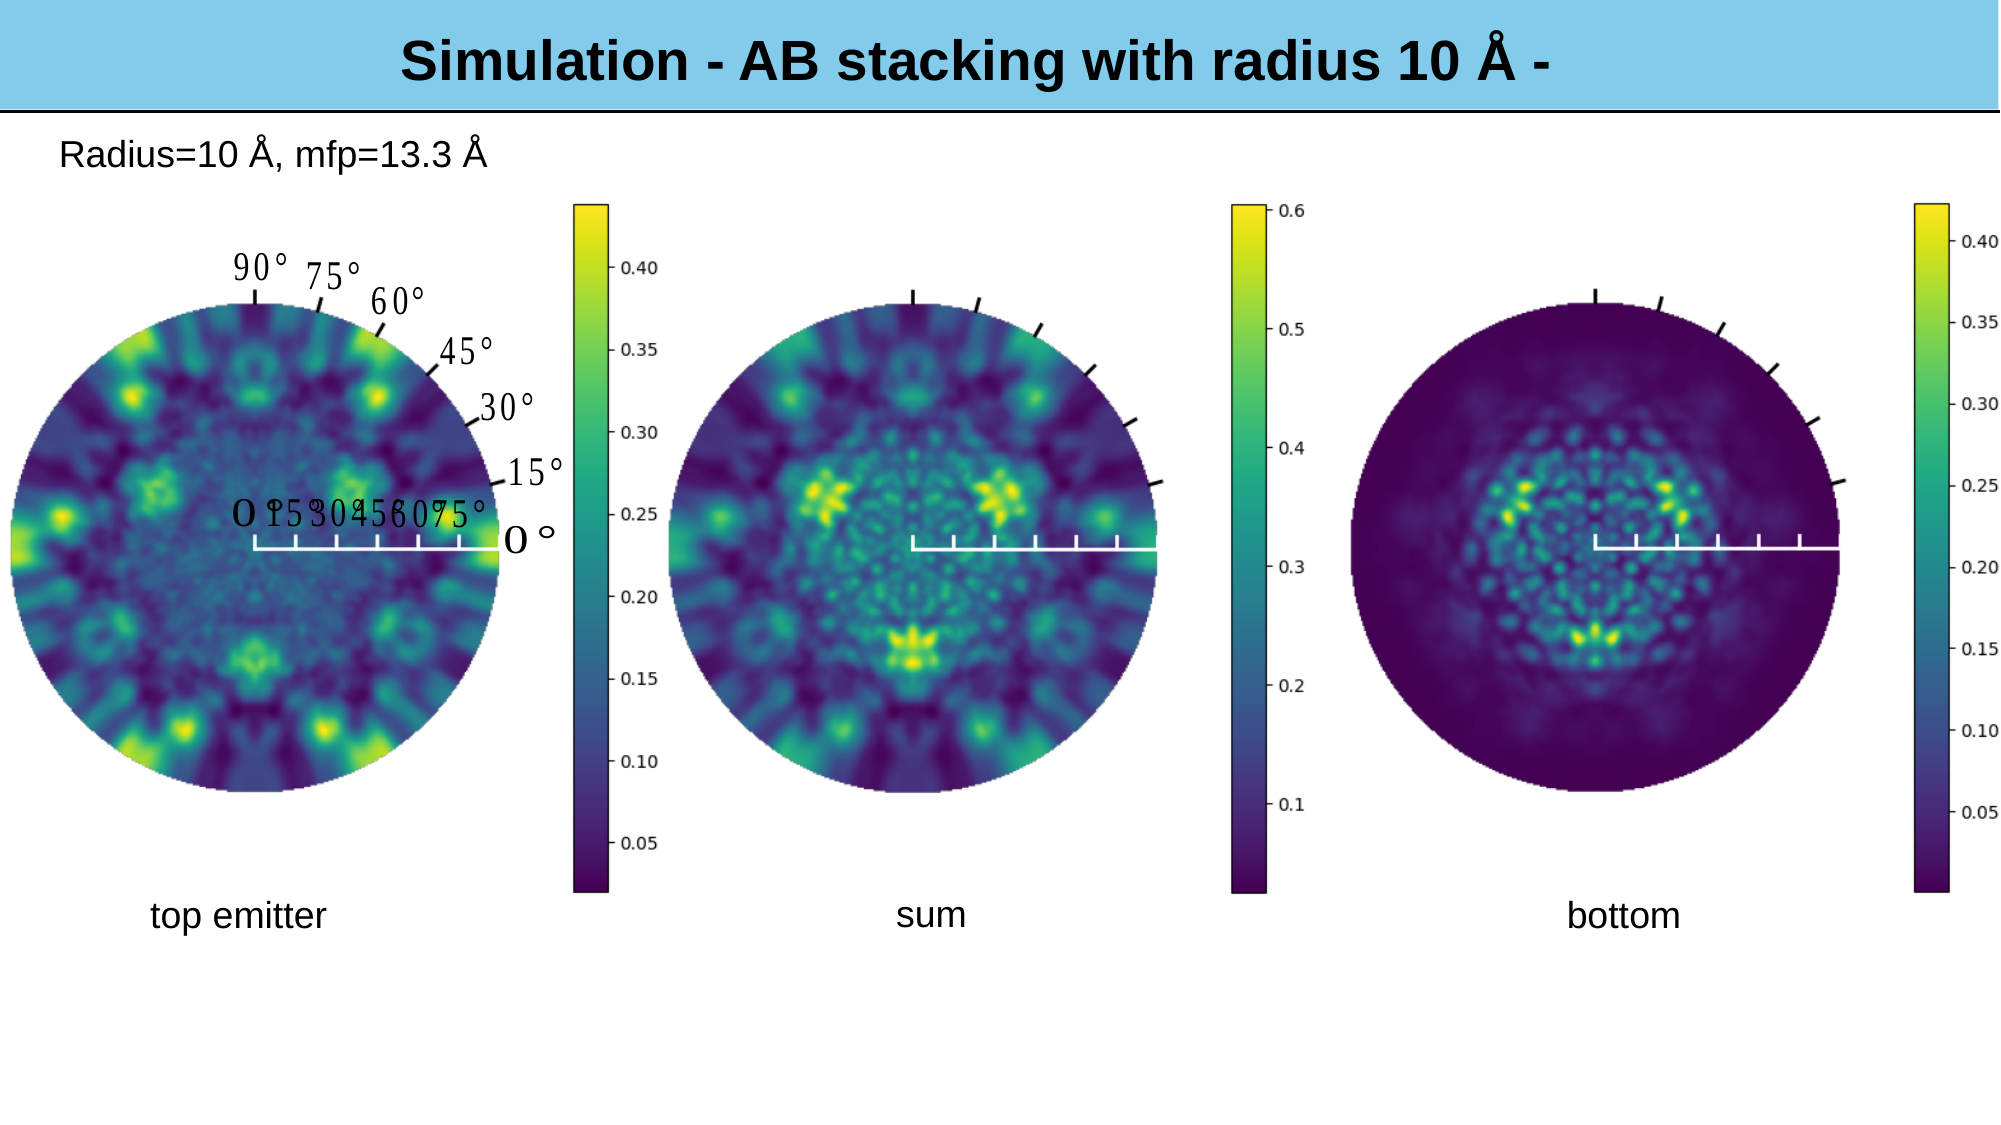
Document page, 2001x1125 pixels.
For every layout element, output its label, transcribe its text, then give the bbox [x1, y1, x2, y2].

picture [1349, 197, 2001, 899]
text_box Simulation - AB stacking with radius 10 Å - [381, 16, 1586, 100]
text_box top emitter [135, 900, 367, 944]
picture [8, 197, 1309, 900]
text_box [233, 244, 564, 564]
text_box sum [881, 900, 996, 942]
text_box bottom [1552, 899, 1717, 944]
